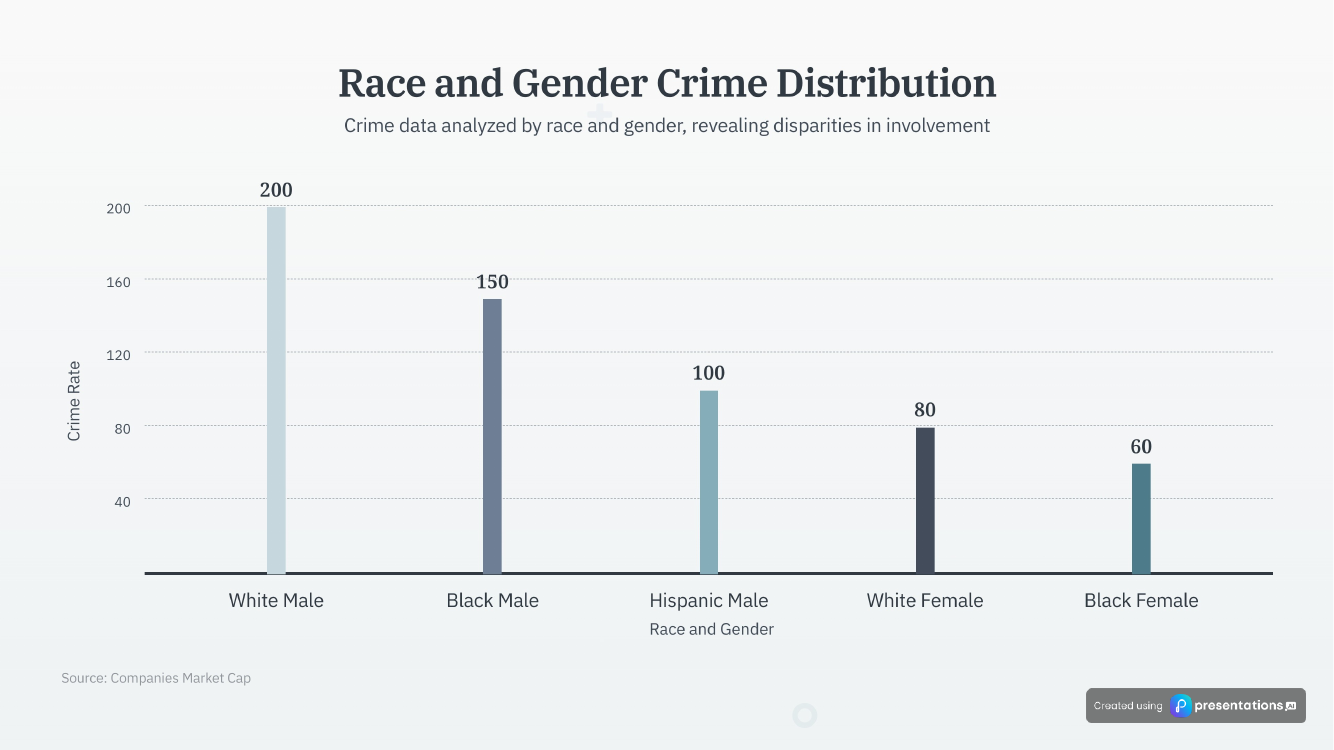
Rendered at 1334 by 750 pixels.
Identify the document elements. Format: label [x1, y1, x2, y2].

text_box [0, 0, 1334, 750]
